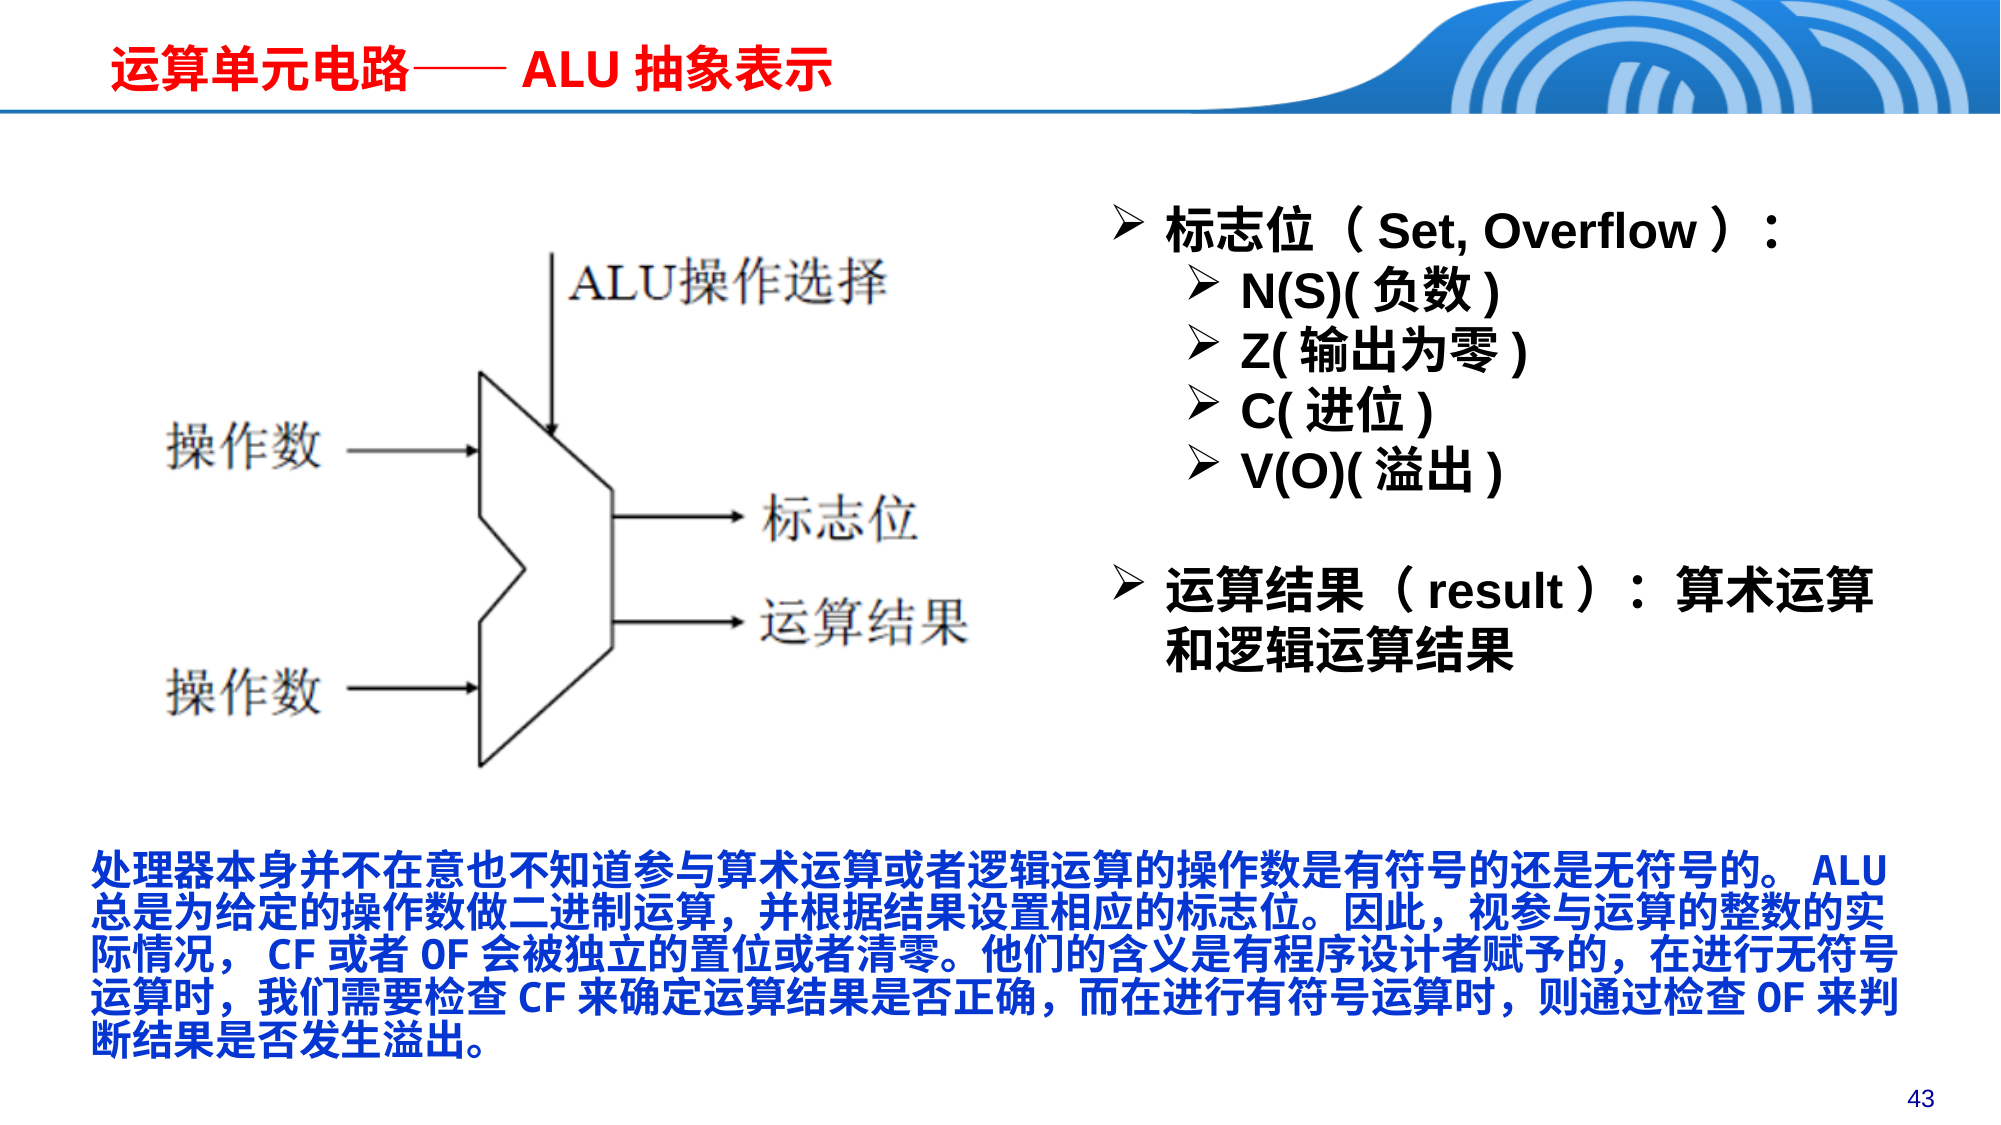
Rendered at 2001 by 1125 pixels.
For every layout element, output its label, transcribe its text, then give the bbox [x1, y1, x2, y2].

text_box 处理器本身并不在意也不知道参与算术运算或者逻辑运算的操作数是有符号的还是无符号的。ALU总是为给定的操作数做二进制运算，并根据结果设置相应的标志位。因此，视参与运算的整数的实际情况，CF或者OF会被独立的置位或者清零。他们的含义是有程序设计者赋予的，在进行无符号运算时，我们需要检查CF来确定运算结果是否正确，而在进行有符号运算时，则通过检查OF来判断结果是否发生溢出。 [75, 843, 1925, 1071]
text_box 标志位（Set, Overflow）： N(S)(负数) Z(输出为零) C(进位) V(O)(溢出) 运算结果（result）：算术运算和逻辑运算结果 [1094, 191, 1898, 686]
picture [124, 144, 1000, 802]
picture [0, 0, 2000, 114]
title 运算单元电路——ALU抽象表示 [99, 40, 1251, 103]
